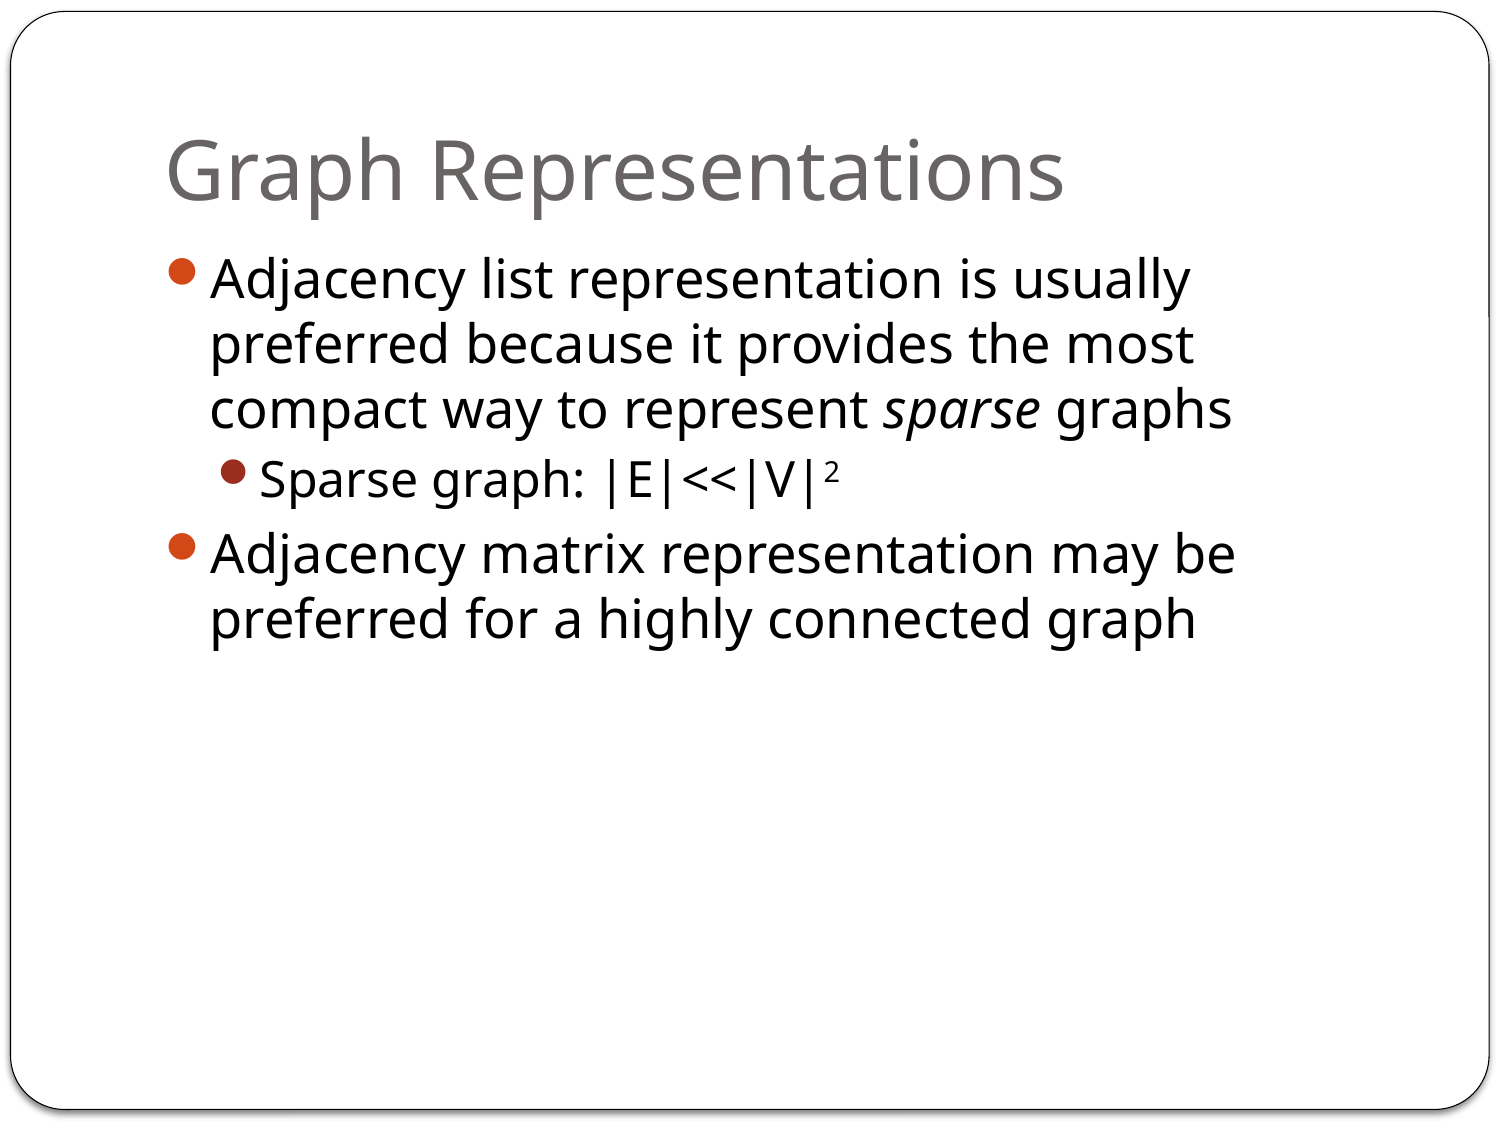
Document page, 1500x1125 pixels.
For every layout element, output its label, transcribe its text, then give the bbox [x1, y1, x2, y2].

title Graph Representations [150, 45, 1425, 233]
list Adjacency list representation is usually preferred because it provides the most compact way to represent sparse graphs Sparse graph: |E|<<|V|2 Adjacency matrix representation may be preferred for a highly connected graph [150, 237, 1425, 988]
